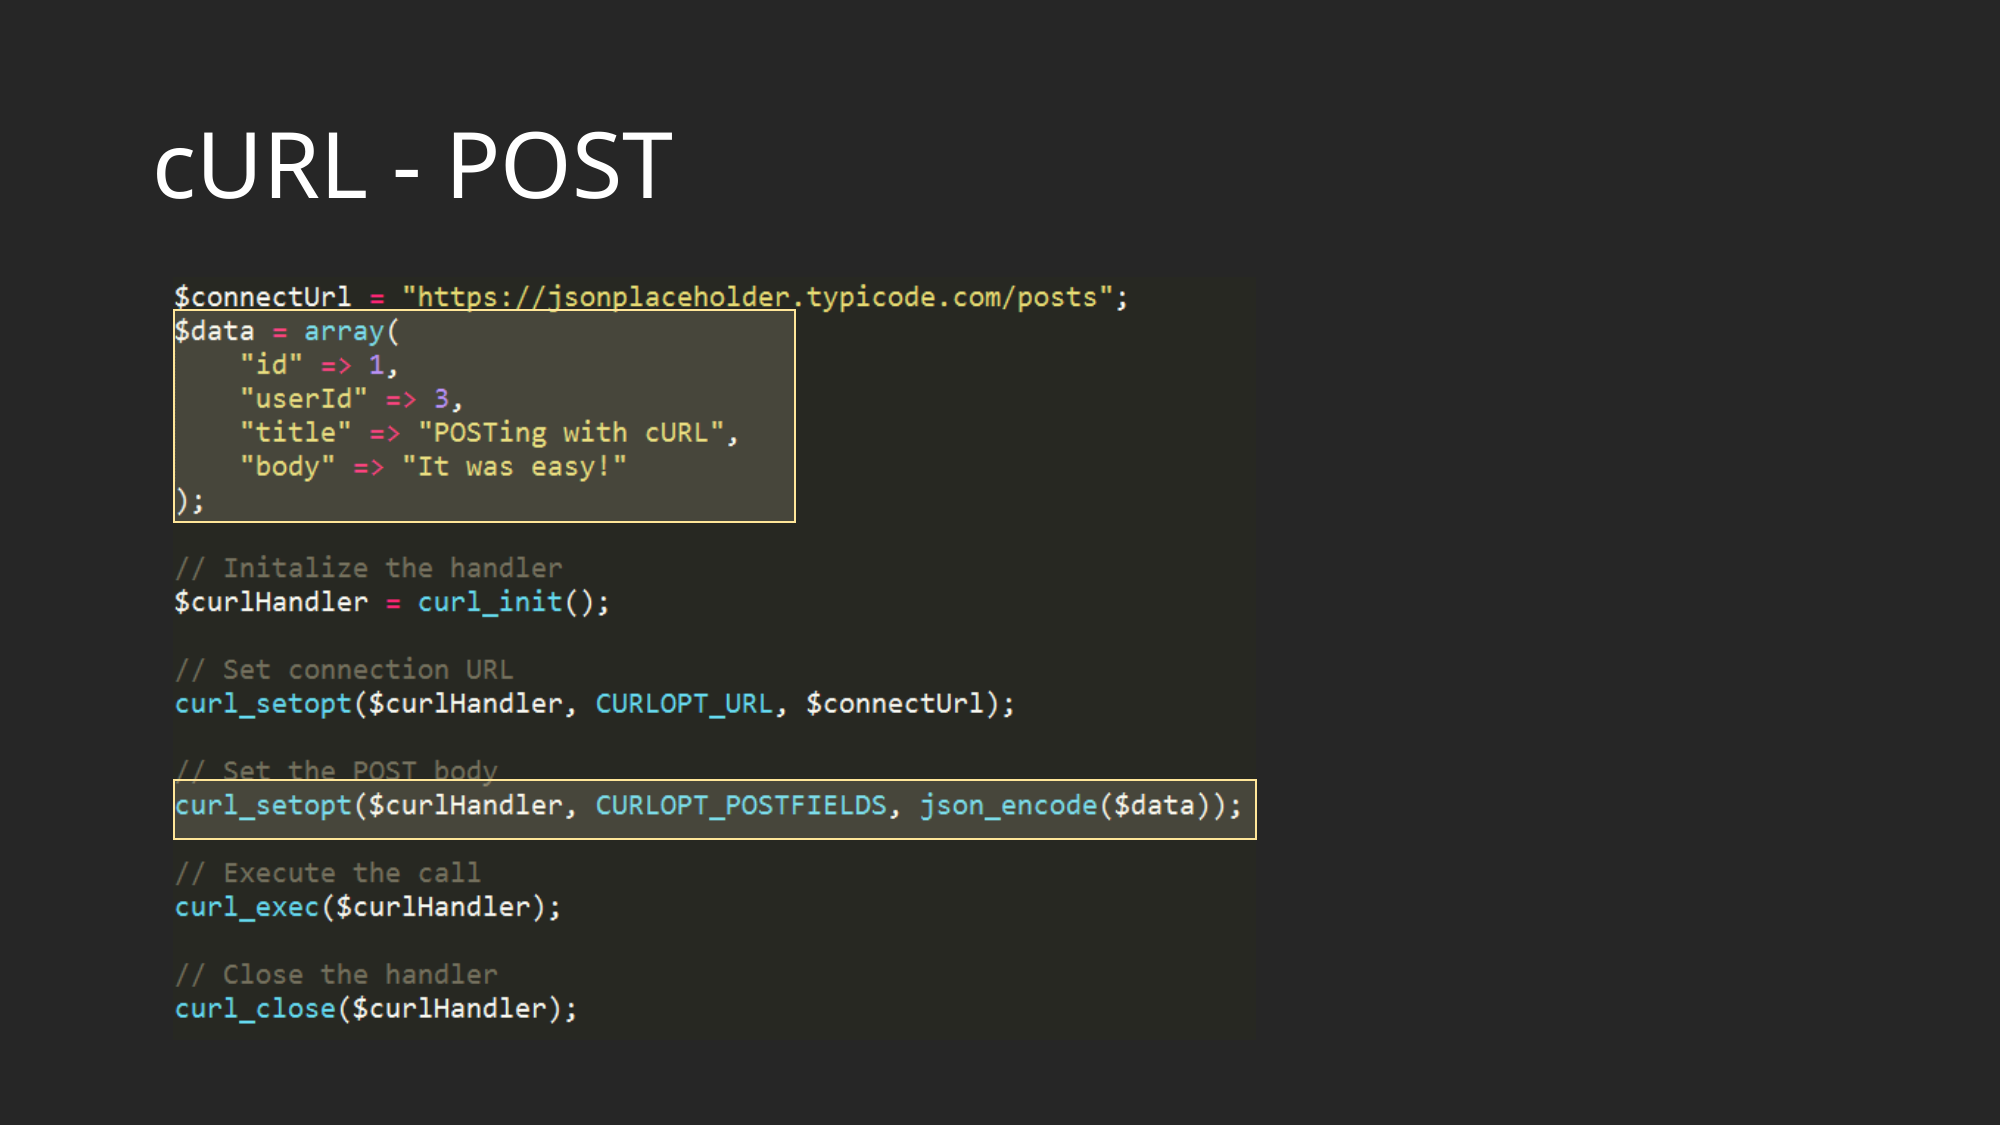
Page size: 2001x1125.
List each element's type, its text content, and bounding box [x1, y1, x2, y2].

title cURL - POST [137, 59, 1863, 278]
picture [173, 277, 1256, 1040]
